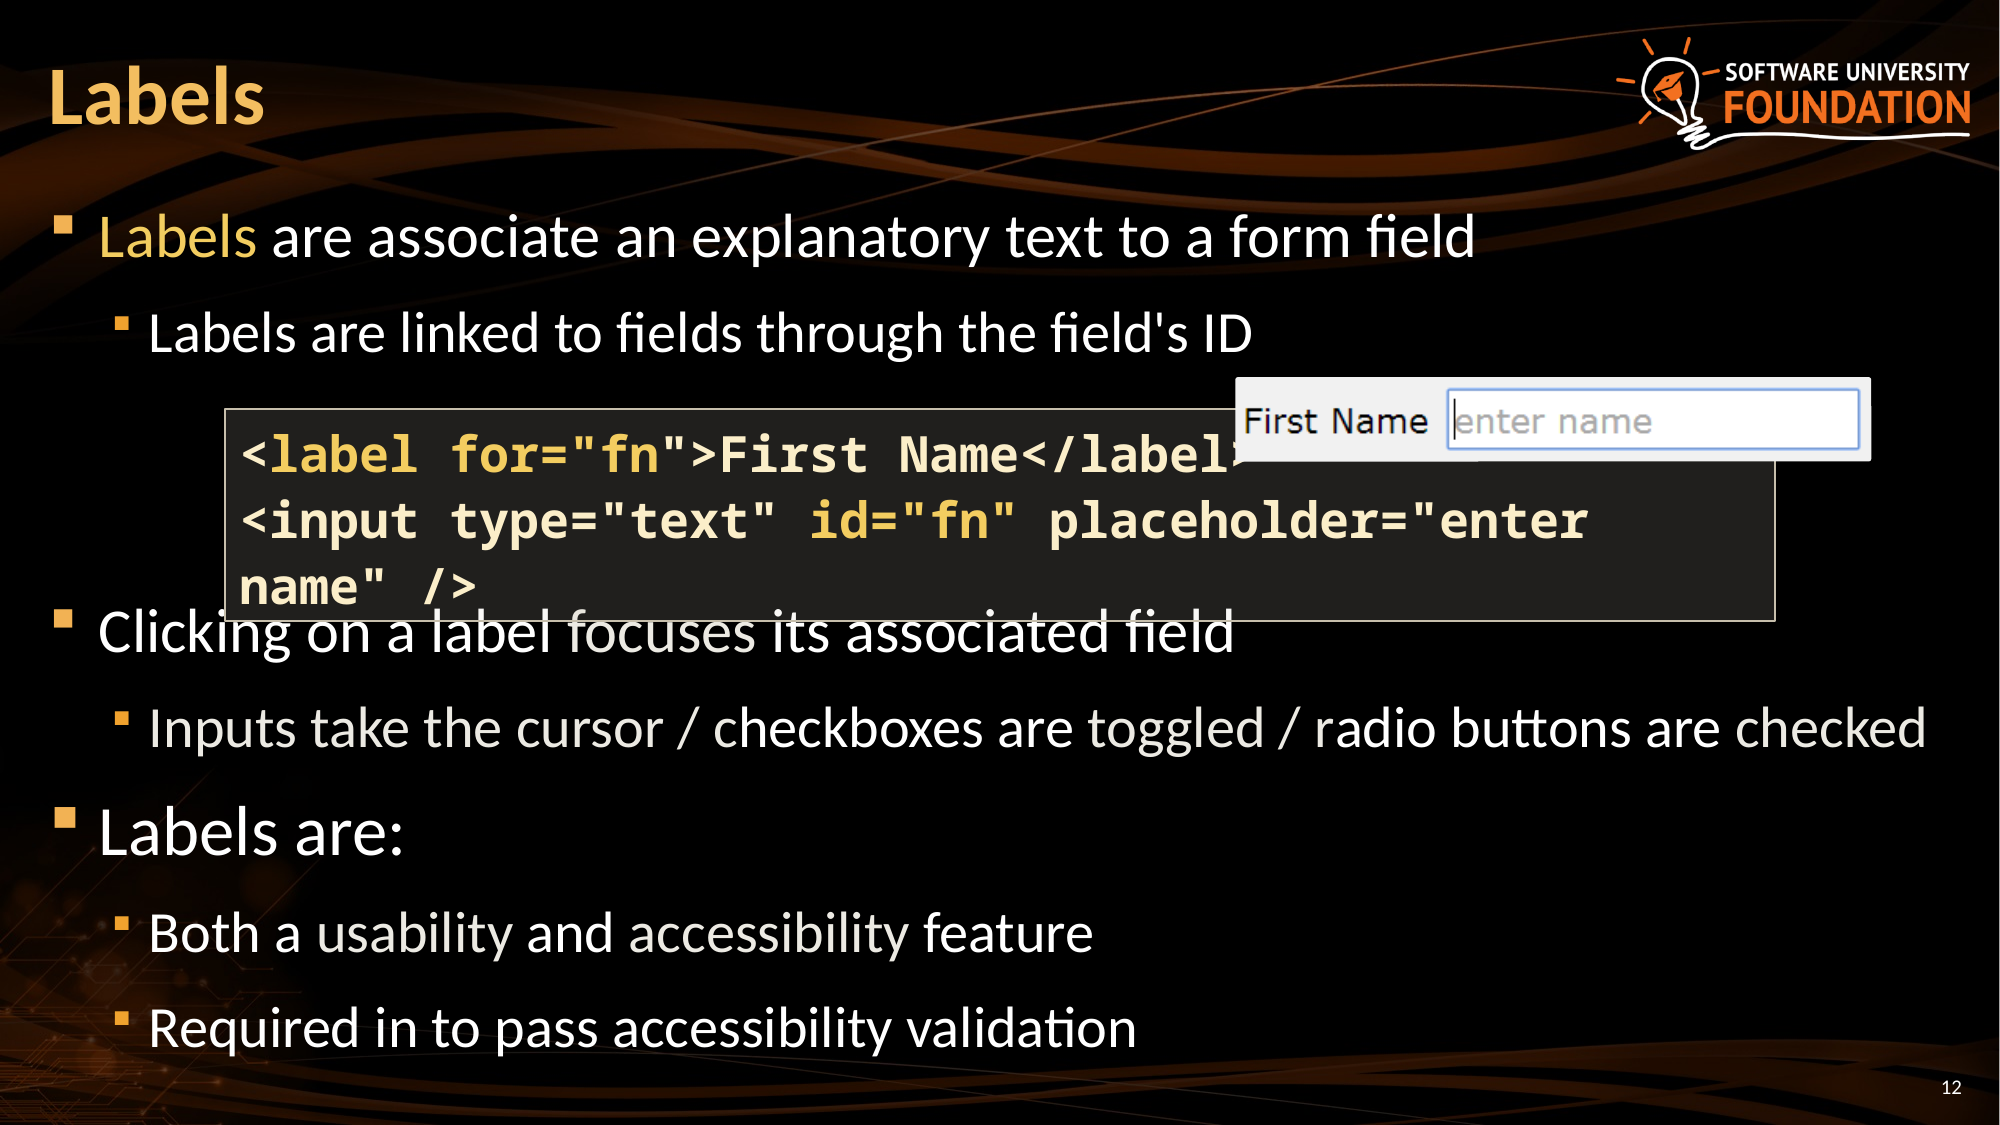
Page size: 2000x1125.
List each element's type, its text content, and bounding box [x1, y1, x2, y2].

list Labels are associate an explanatory text to a form field Labels are linked to fields through the field's ID Clicking on a label focuses its associated field Inputs take the cursor / checkboxes are toggled / radio buttons are checked Labels are: Both a usability and accessibility feature Required in to pass accessibility validation [31, 188, 1968, 1103]
title Labels [30, 6, 1602, 189]
text_box <label for="fn">First Name</label> <input type="text" id="fn" placeholder="enter name" /> [224, 408, 1775, 622]
picture [0, 0, 2000, 1125]
